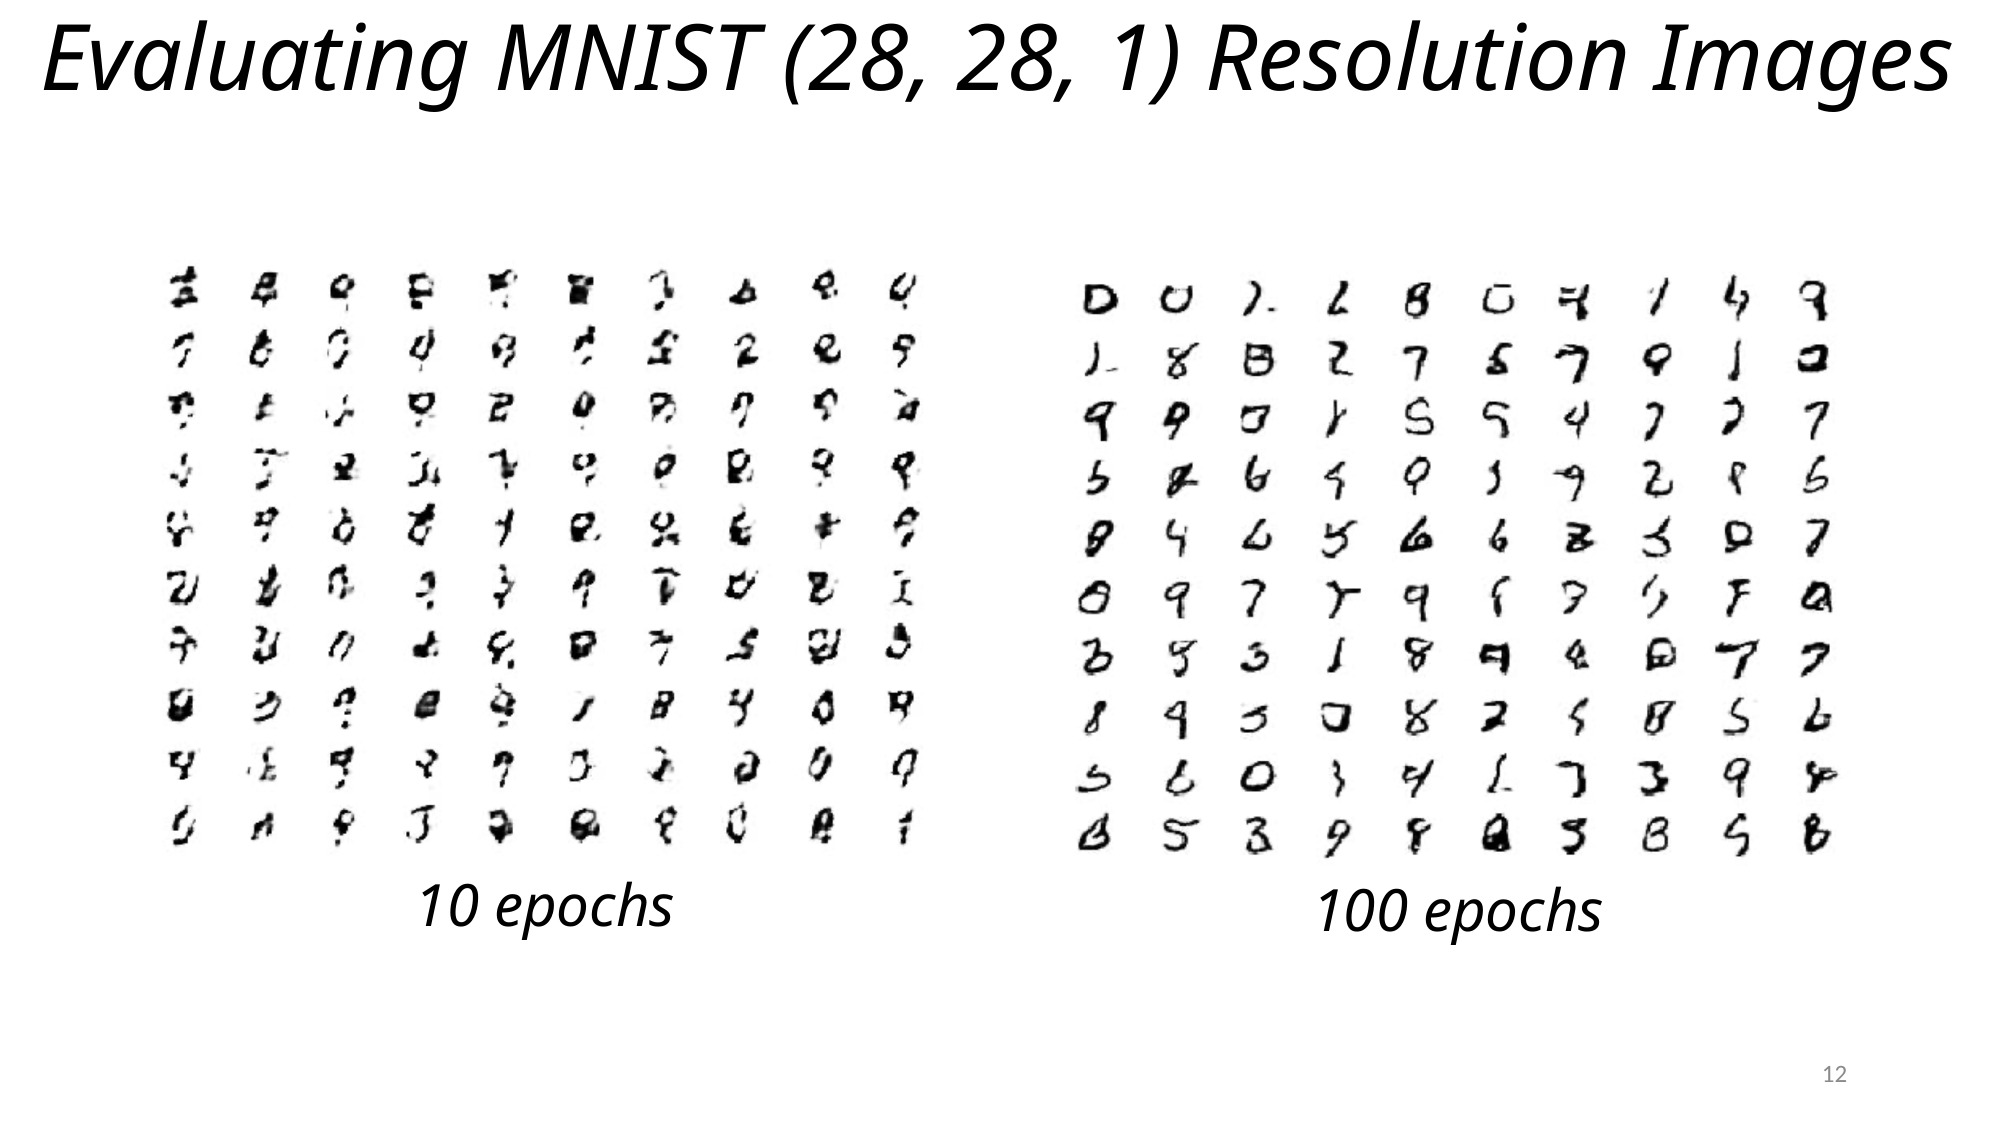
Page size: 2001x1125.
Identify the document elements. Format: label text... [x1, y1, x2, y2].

text_box 100 epochs [1297, 866, 1620, 951]
title Evaluating MNIST (28, 28, 1) Resolution Images [25, 0, 2000, 148]
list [1063, 258, 1854, 866]
picture [150, 258, 941, 866]
slide_number 12 [1412, 1042, 1863, 1103]
text_box 10 epochs [400, 866, 691, 946]
